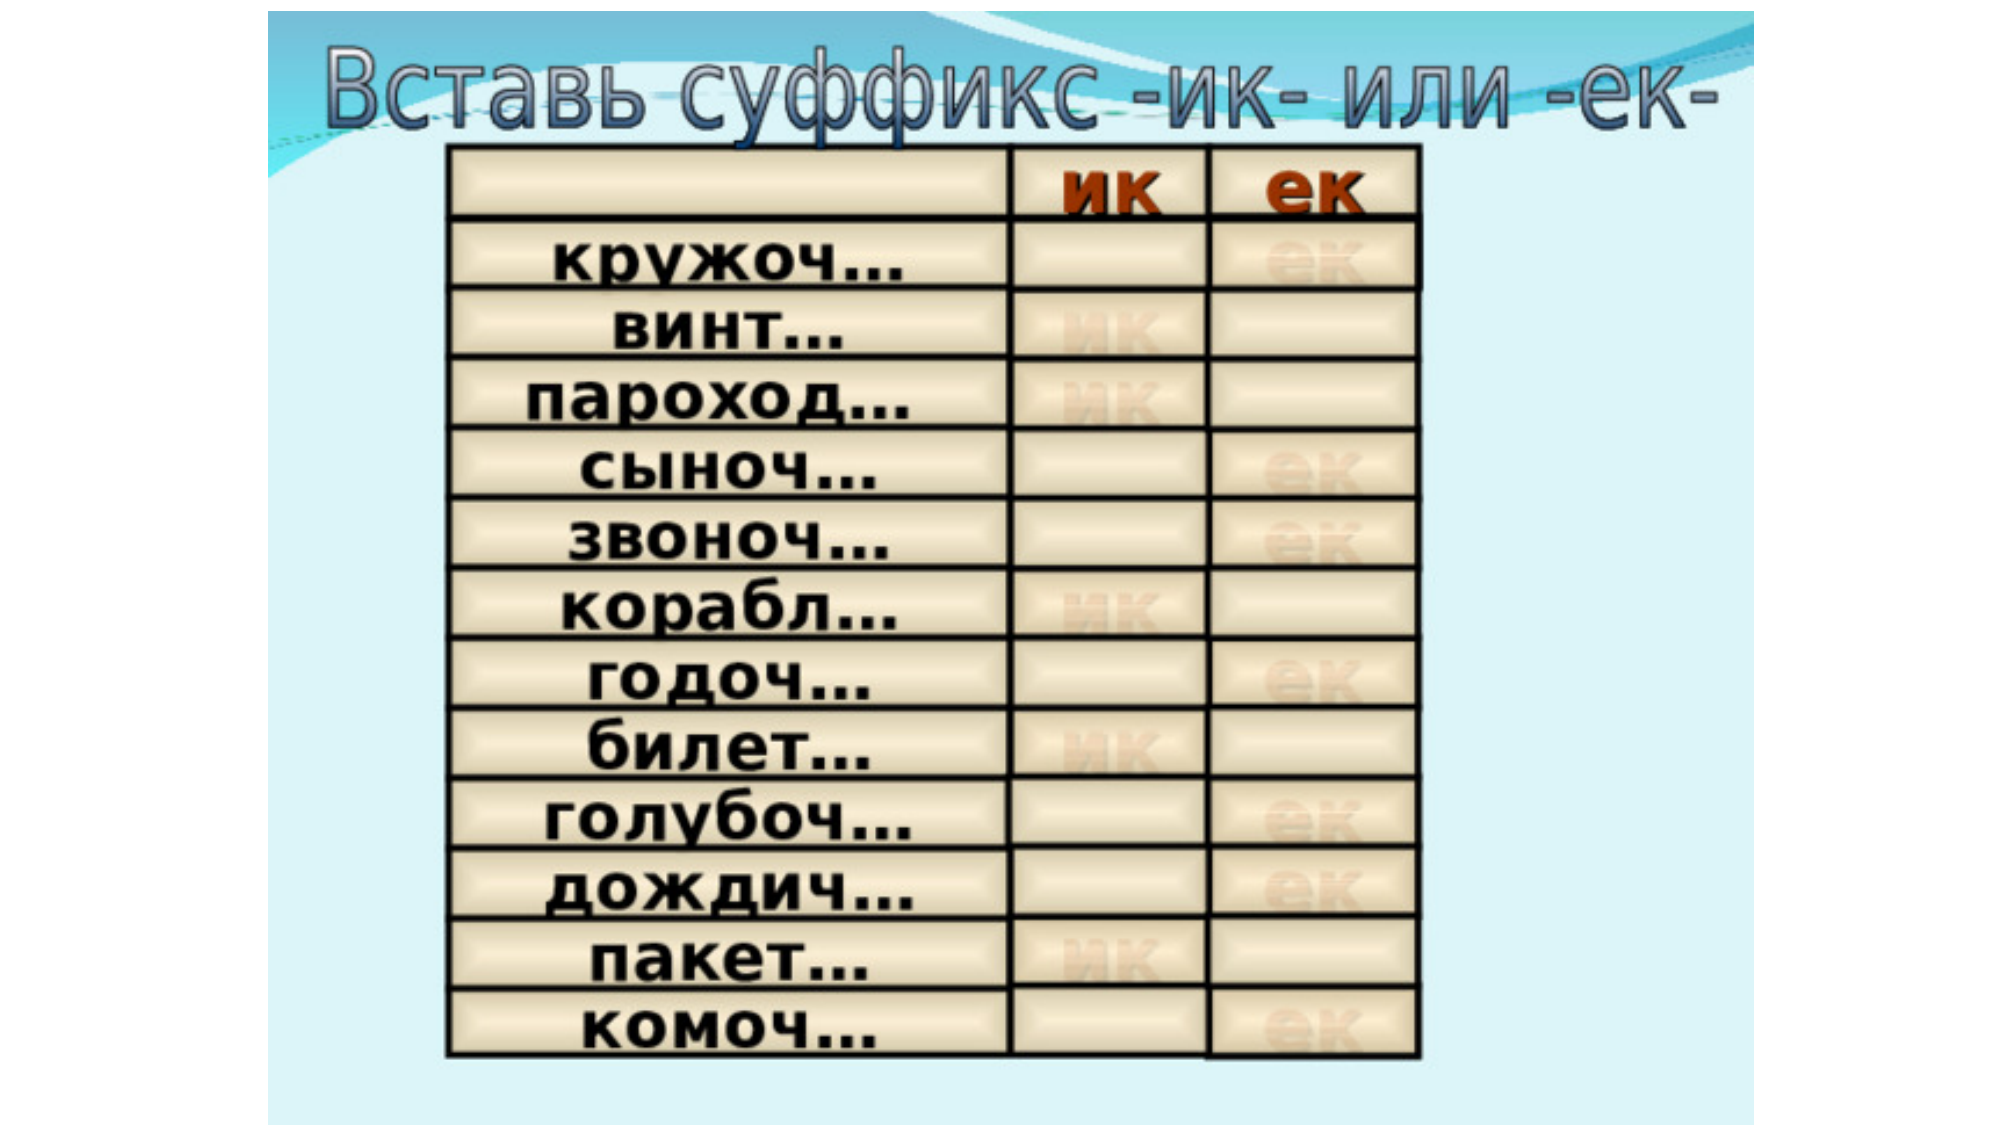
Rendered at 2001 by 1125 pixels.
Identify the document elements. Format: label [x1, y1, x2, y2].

picture [268, 11, 1754, 1125]
